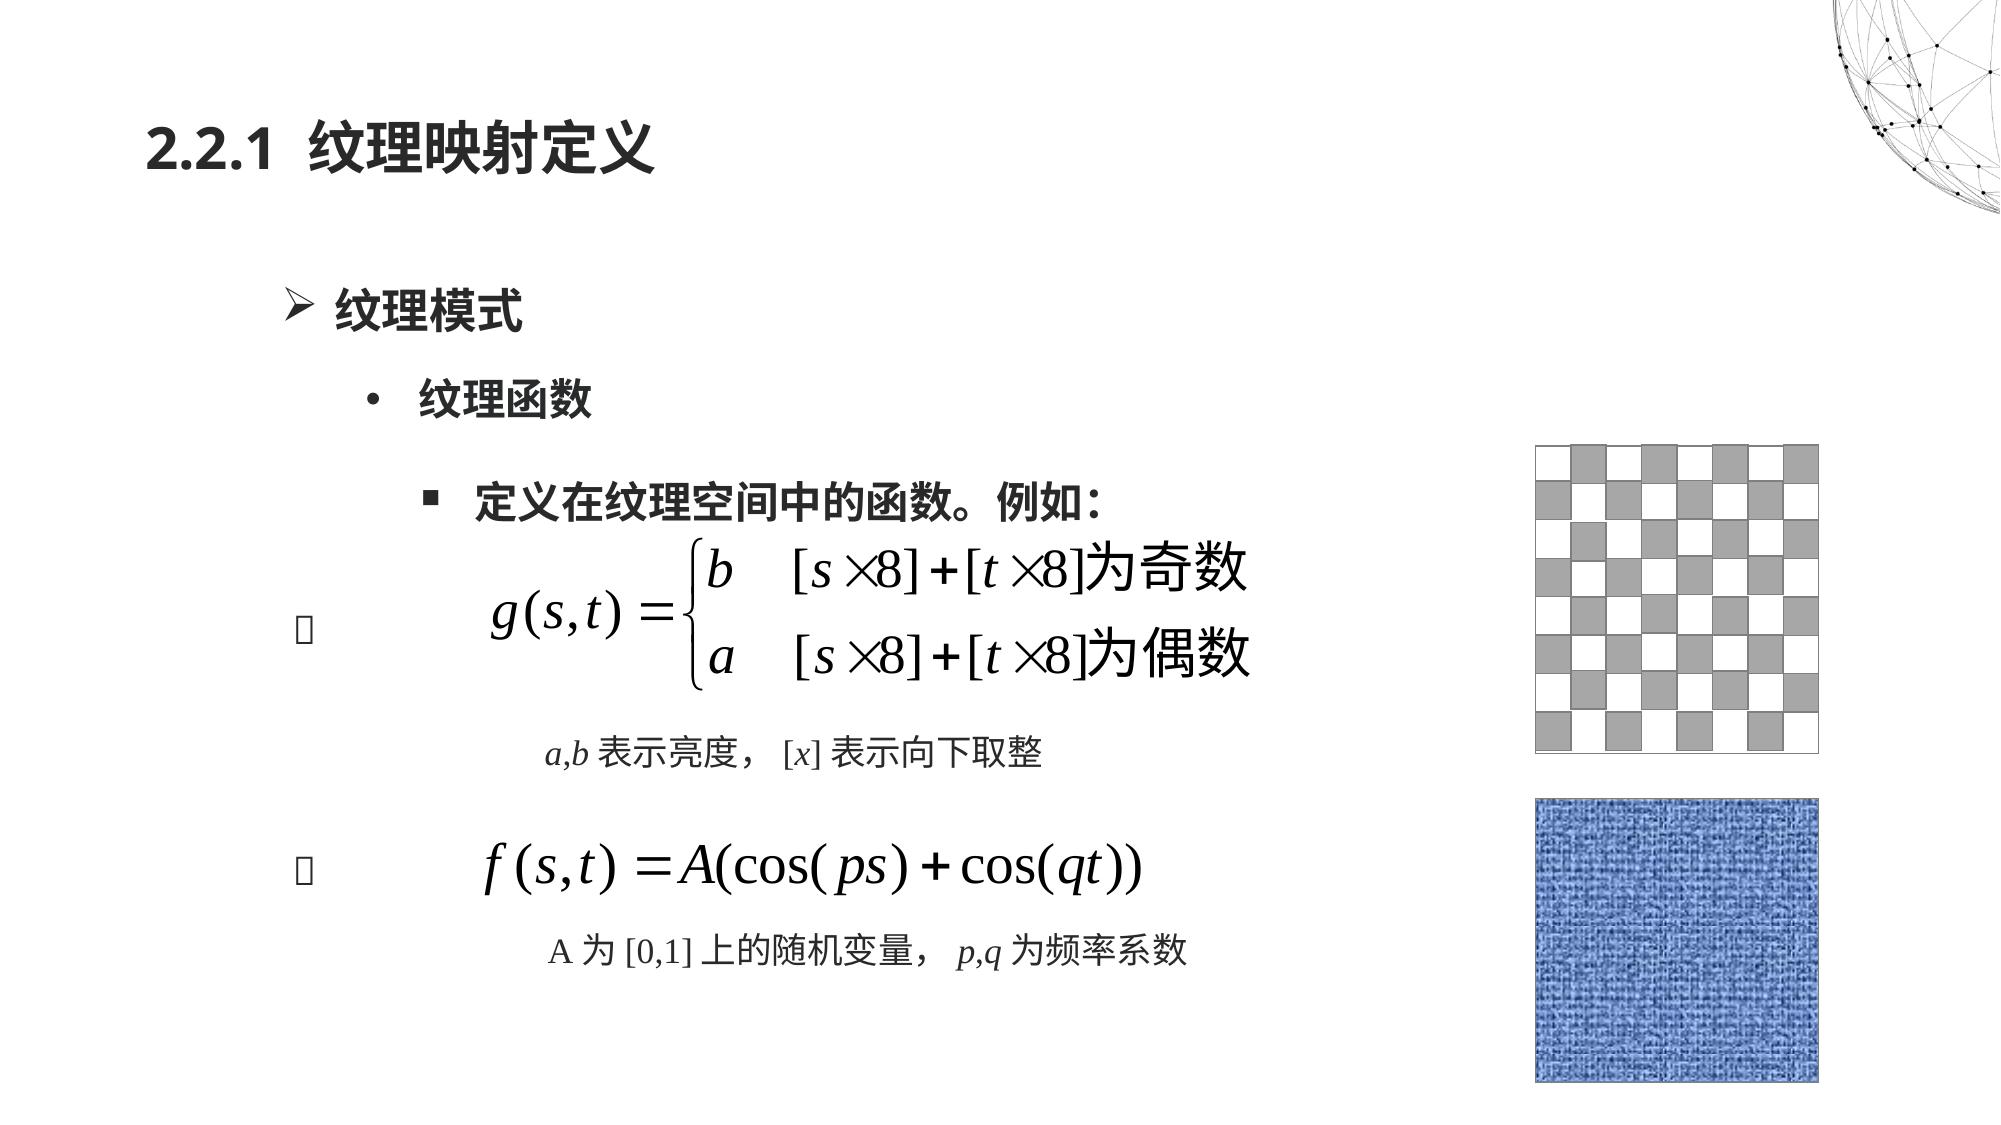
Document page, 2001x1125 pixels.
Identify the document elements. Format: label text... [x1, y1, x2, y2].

picture [711, 0, 2000, 725]
title 2.2.1 纹理映射定义 [137, 34, 1843, 276]
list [479, 526, 1262, 703]
text_box [1535, 798, 1819, 1083]
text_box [1535, 444, 1819, 754]
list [465, 830, 1155, 908]
list 纹理模式 纹理函数 定义在纹理空间中的函数。例如：  a,b表示亮度，[x]表示向下取整  A为[0,1]上的随机变量，p,q为频率系数 [207, 243, 1820, 990]
